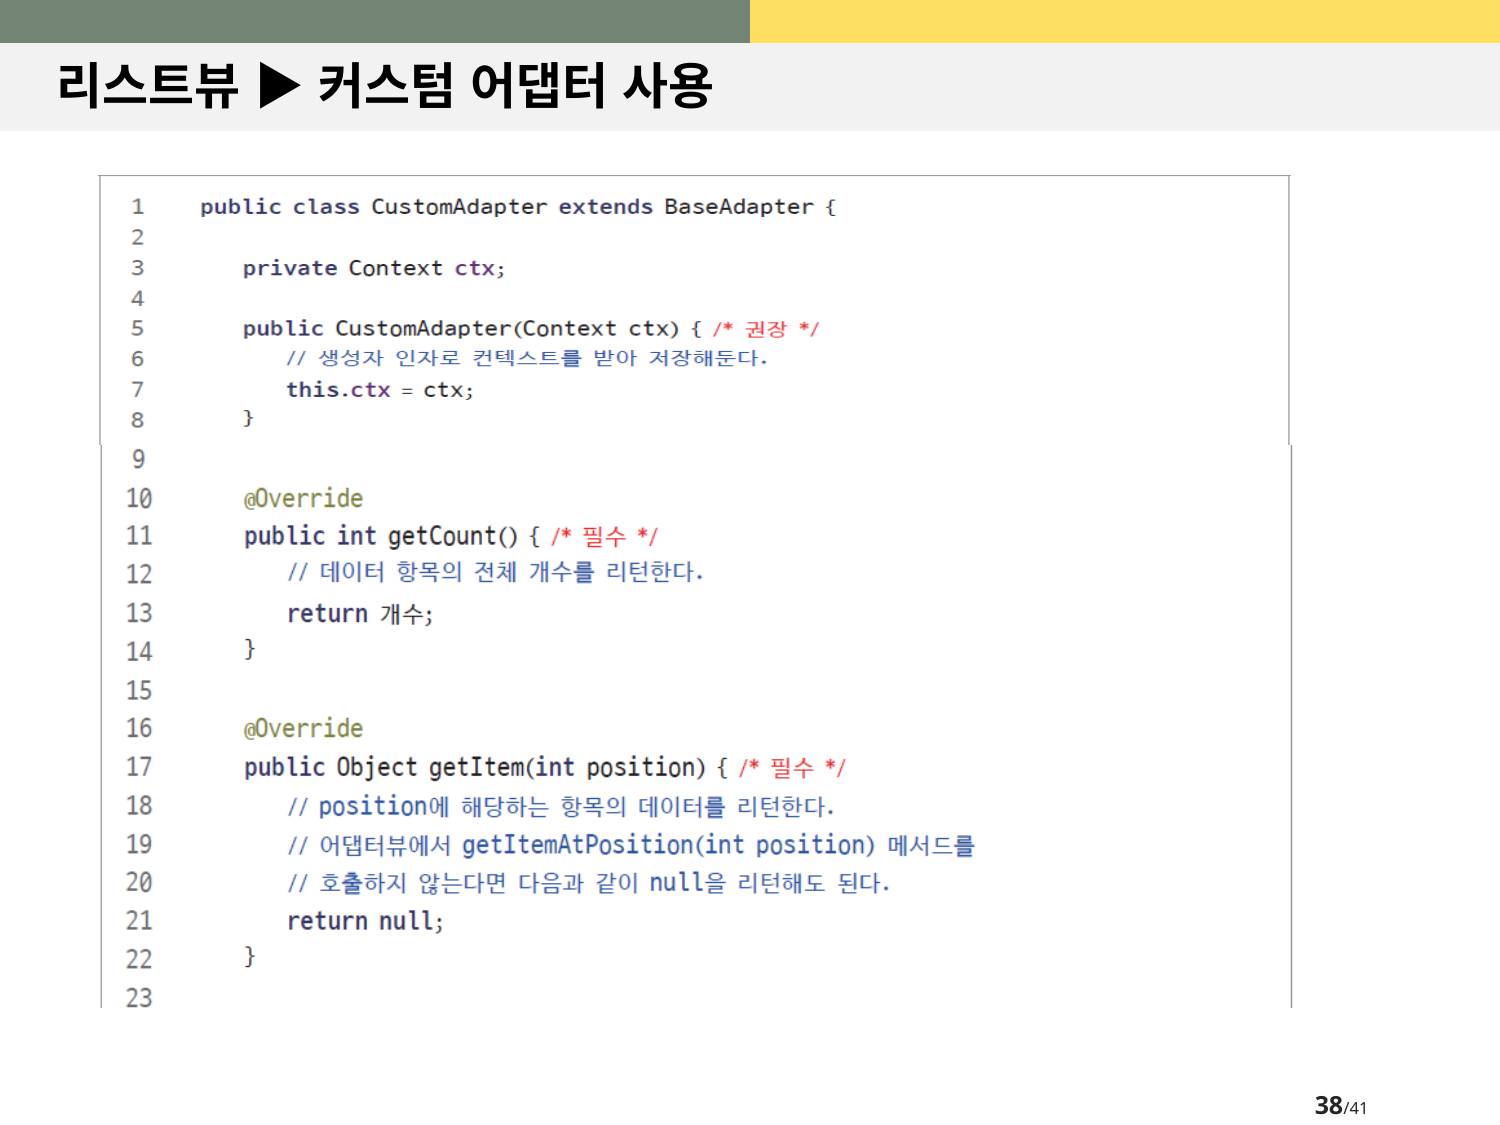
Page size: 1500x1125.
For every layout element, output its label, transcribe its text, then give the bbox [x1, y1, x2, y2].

title 리스트뷰 ▶ 커스텀 어댑터 사용 [41, 42, 1459, 128]
picture [92, 172, 1300, 1008]
